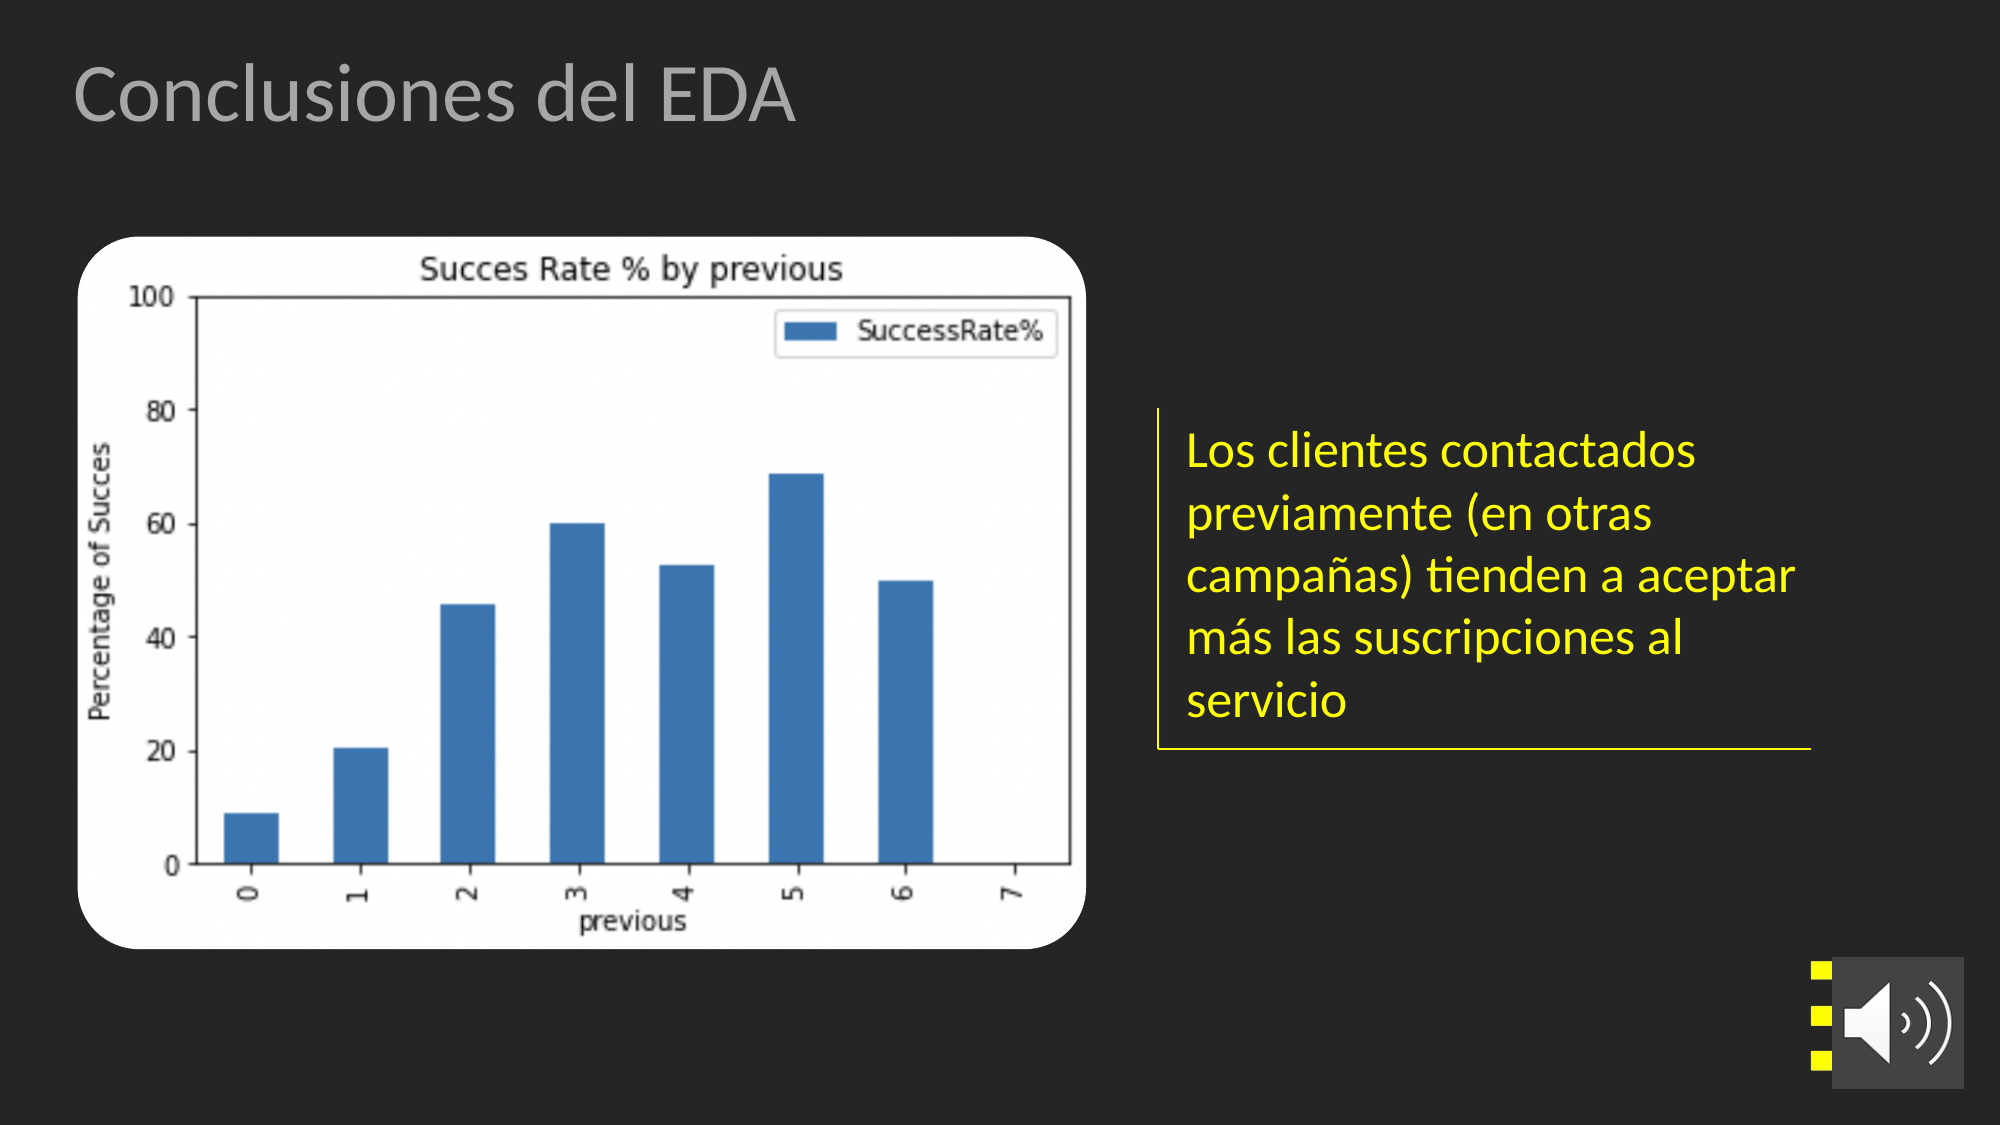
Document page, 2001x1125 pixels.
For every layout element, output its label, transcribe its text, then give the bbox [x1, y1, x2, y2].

picture [1748, 889, 2000, 1125]
picture [77, 236, 1087, 950]
text_box Los clientes contactados previamente (en otras campañas) tienden a aceptar más las suscripciones al servicio [1171, 408, 1825, 736]
text_box Conclusiones del EDA [58, 30, 1466, 146]
